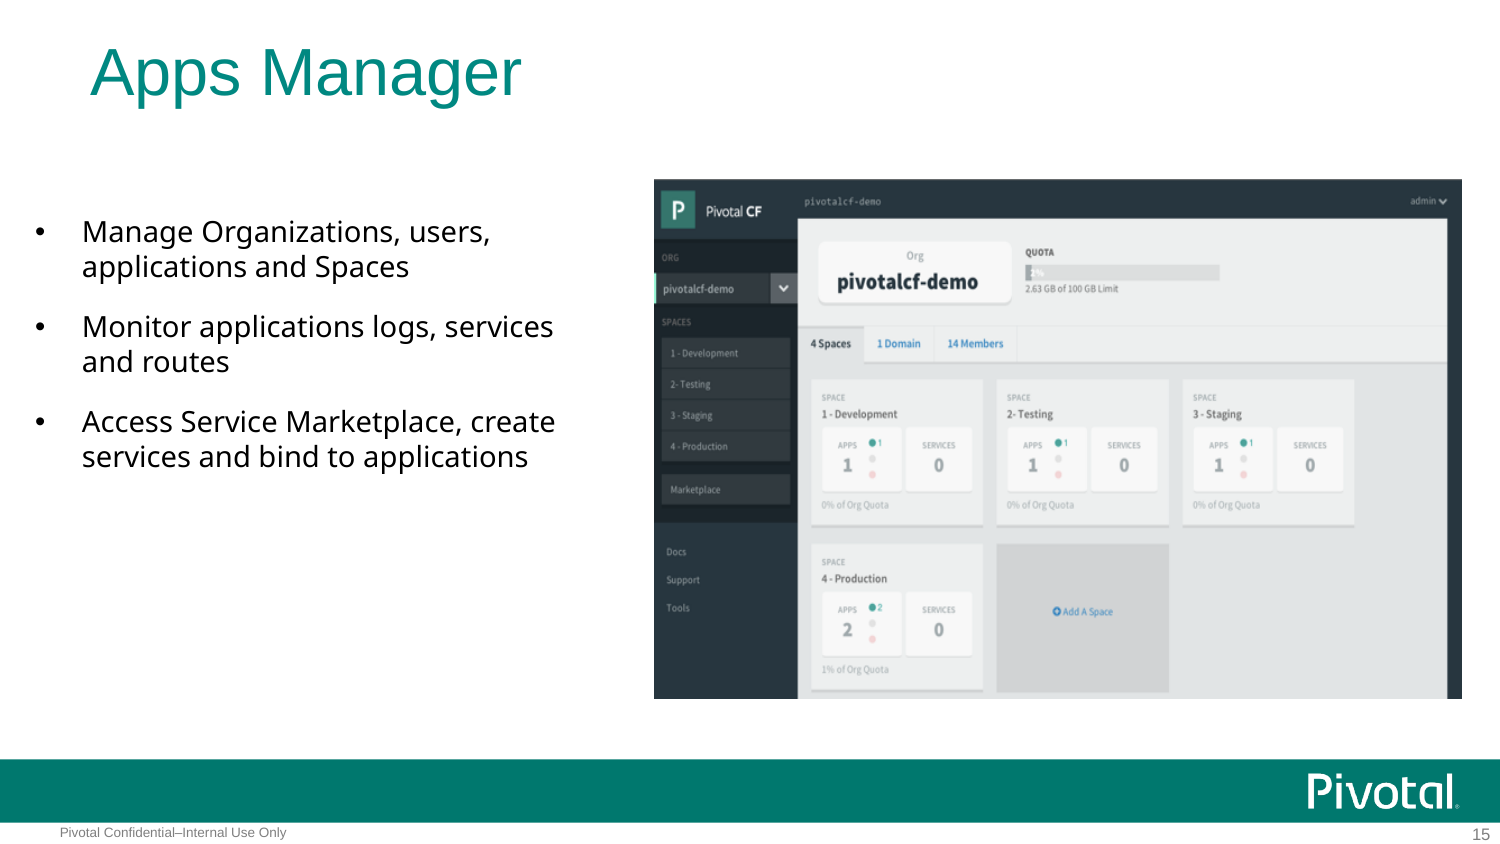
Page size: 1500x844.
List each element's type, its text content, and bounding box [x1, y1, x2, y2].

picture [1300, 761, 1464, 816]
title Apps Manager [75, 33, 1425, 114]
text_box Manage Organizations, users, applications and Spaces Monitor applications logs, services and routes Access Service Marketplace, create services and bind to applications [19, 206, 576, 700]
picture [653, 178, 1462, 699]
